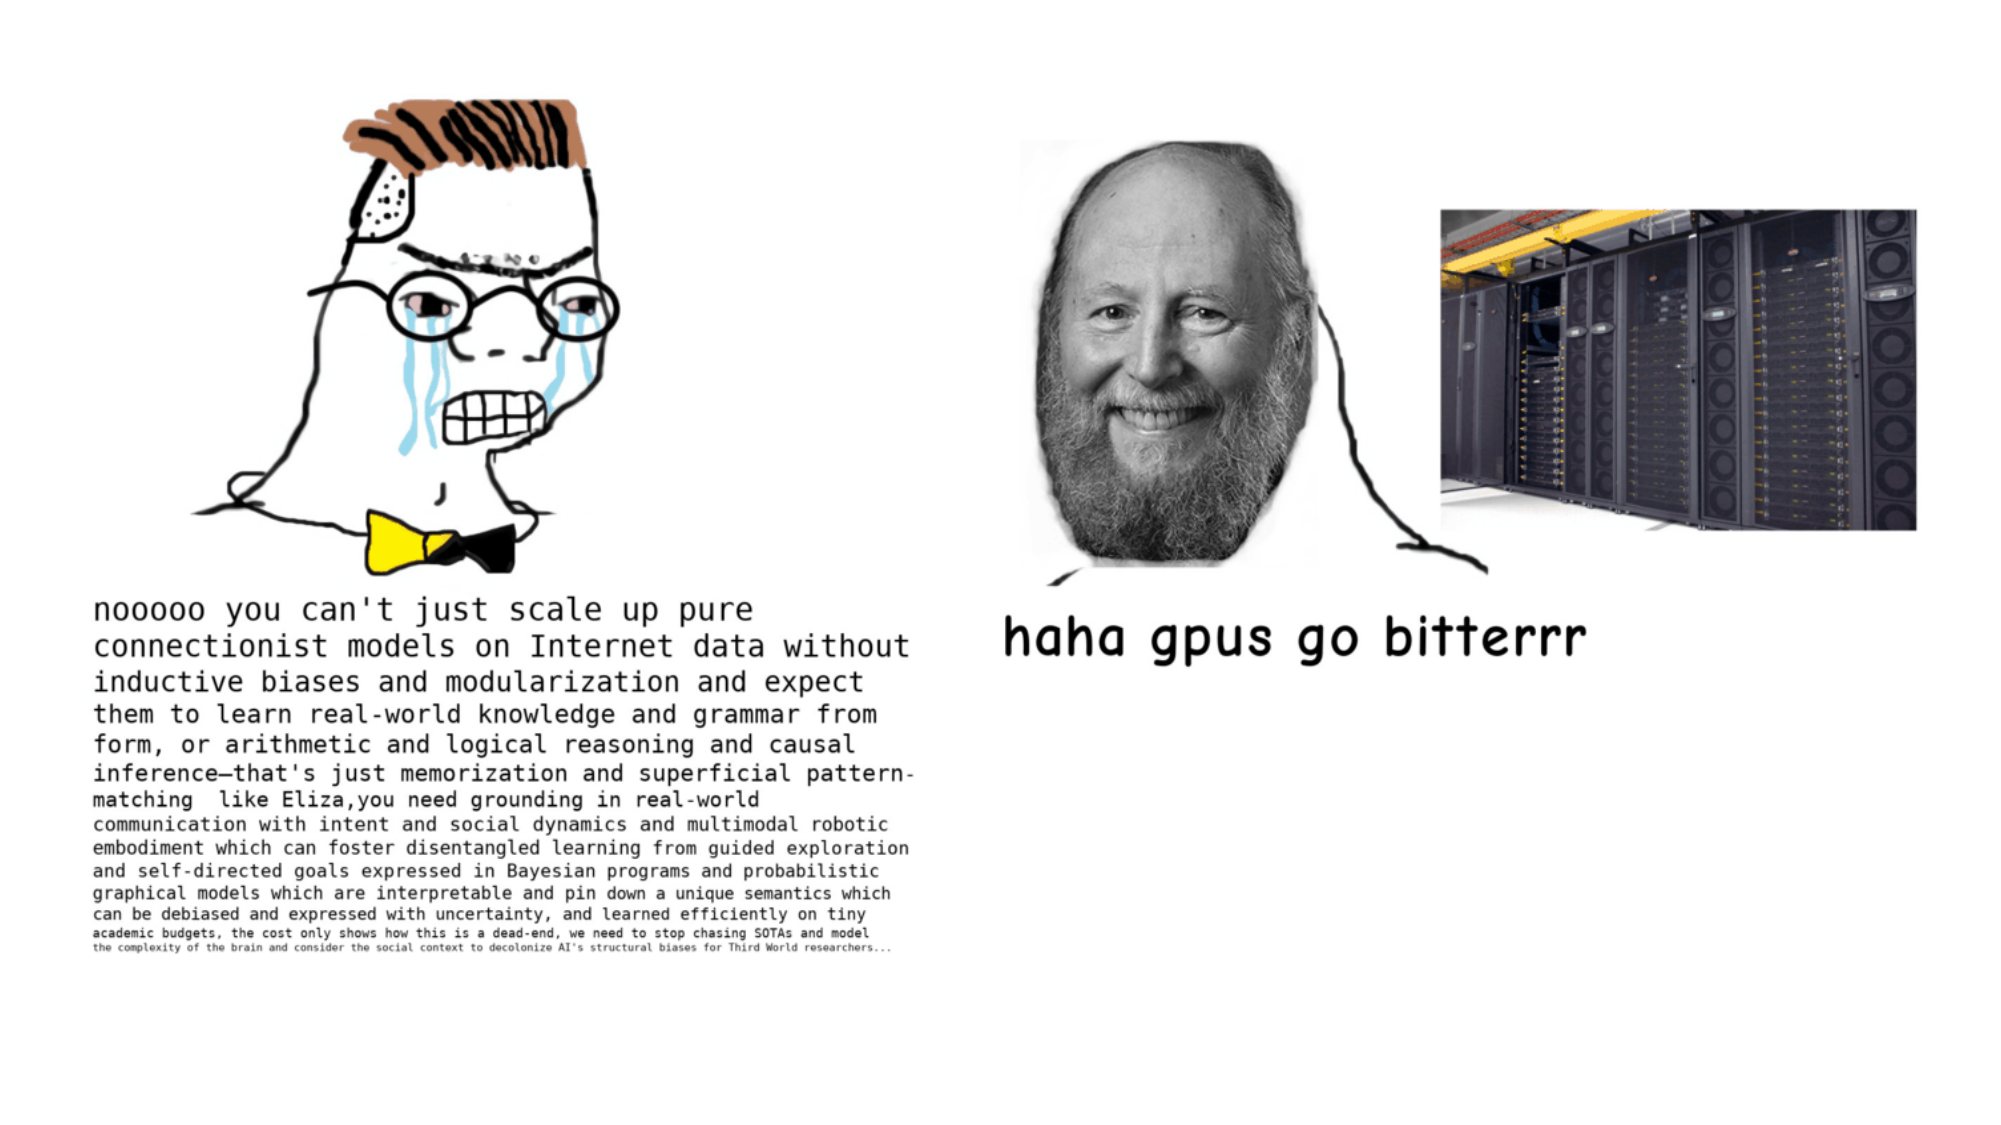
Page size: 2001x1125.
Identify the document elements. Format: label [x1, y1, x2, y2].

picture [69, 82, 1931, 960]
